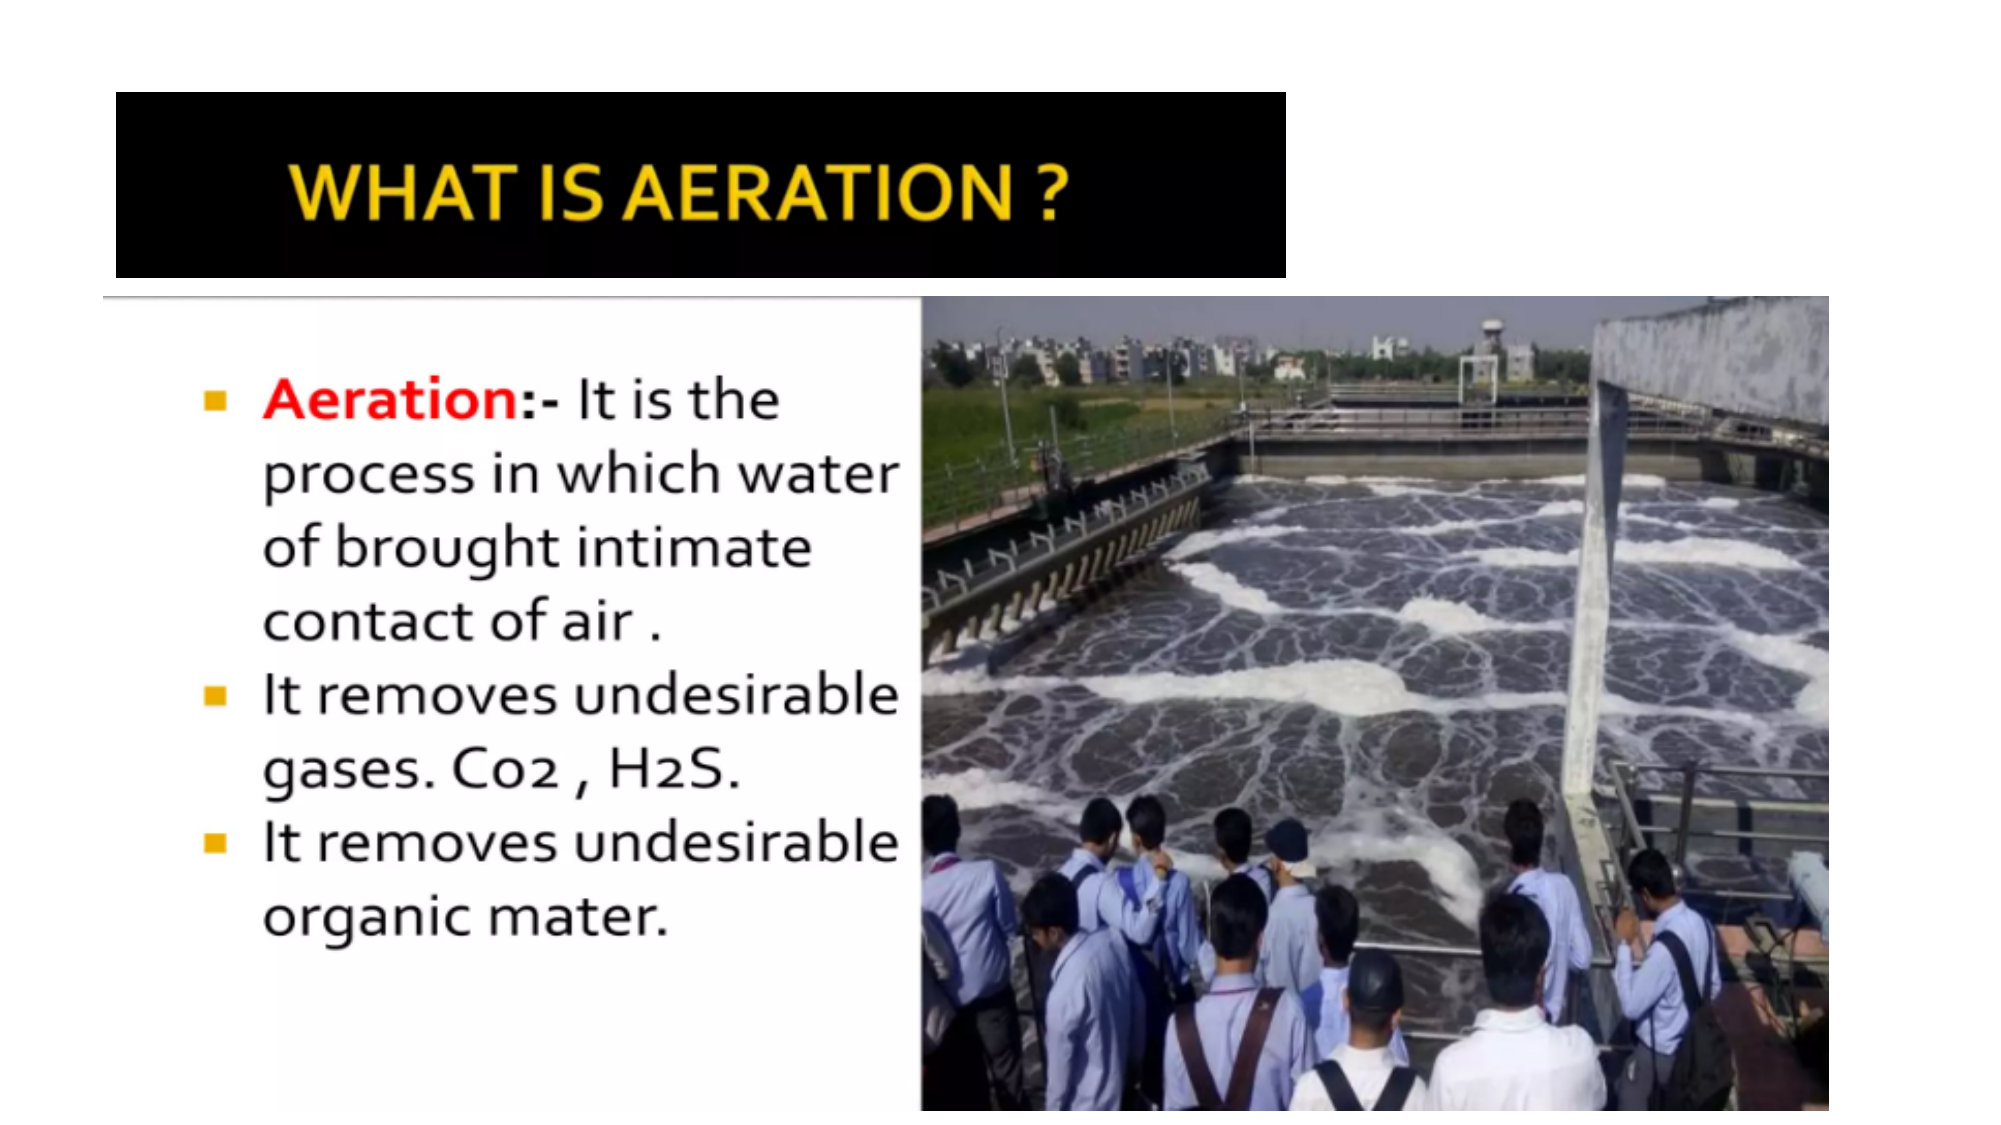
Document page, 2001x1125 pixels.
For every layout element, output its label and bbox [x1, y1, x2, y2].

list [103, 296, 1829, 1111]
picture [116, 92, 1286, 278]
